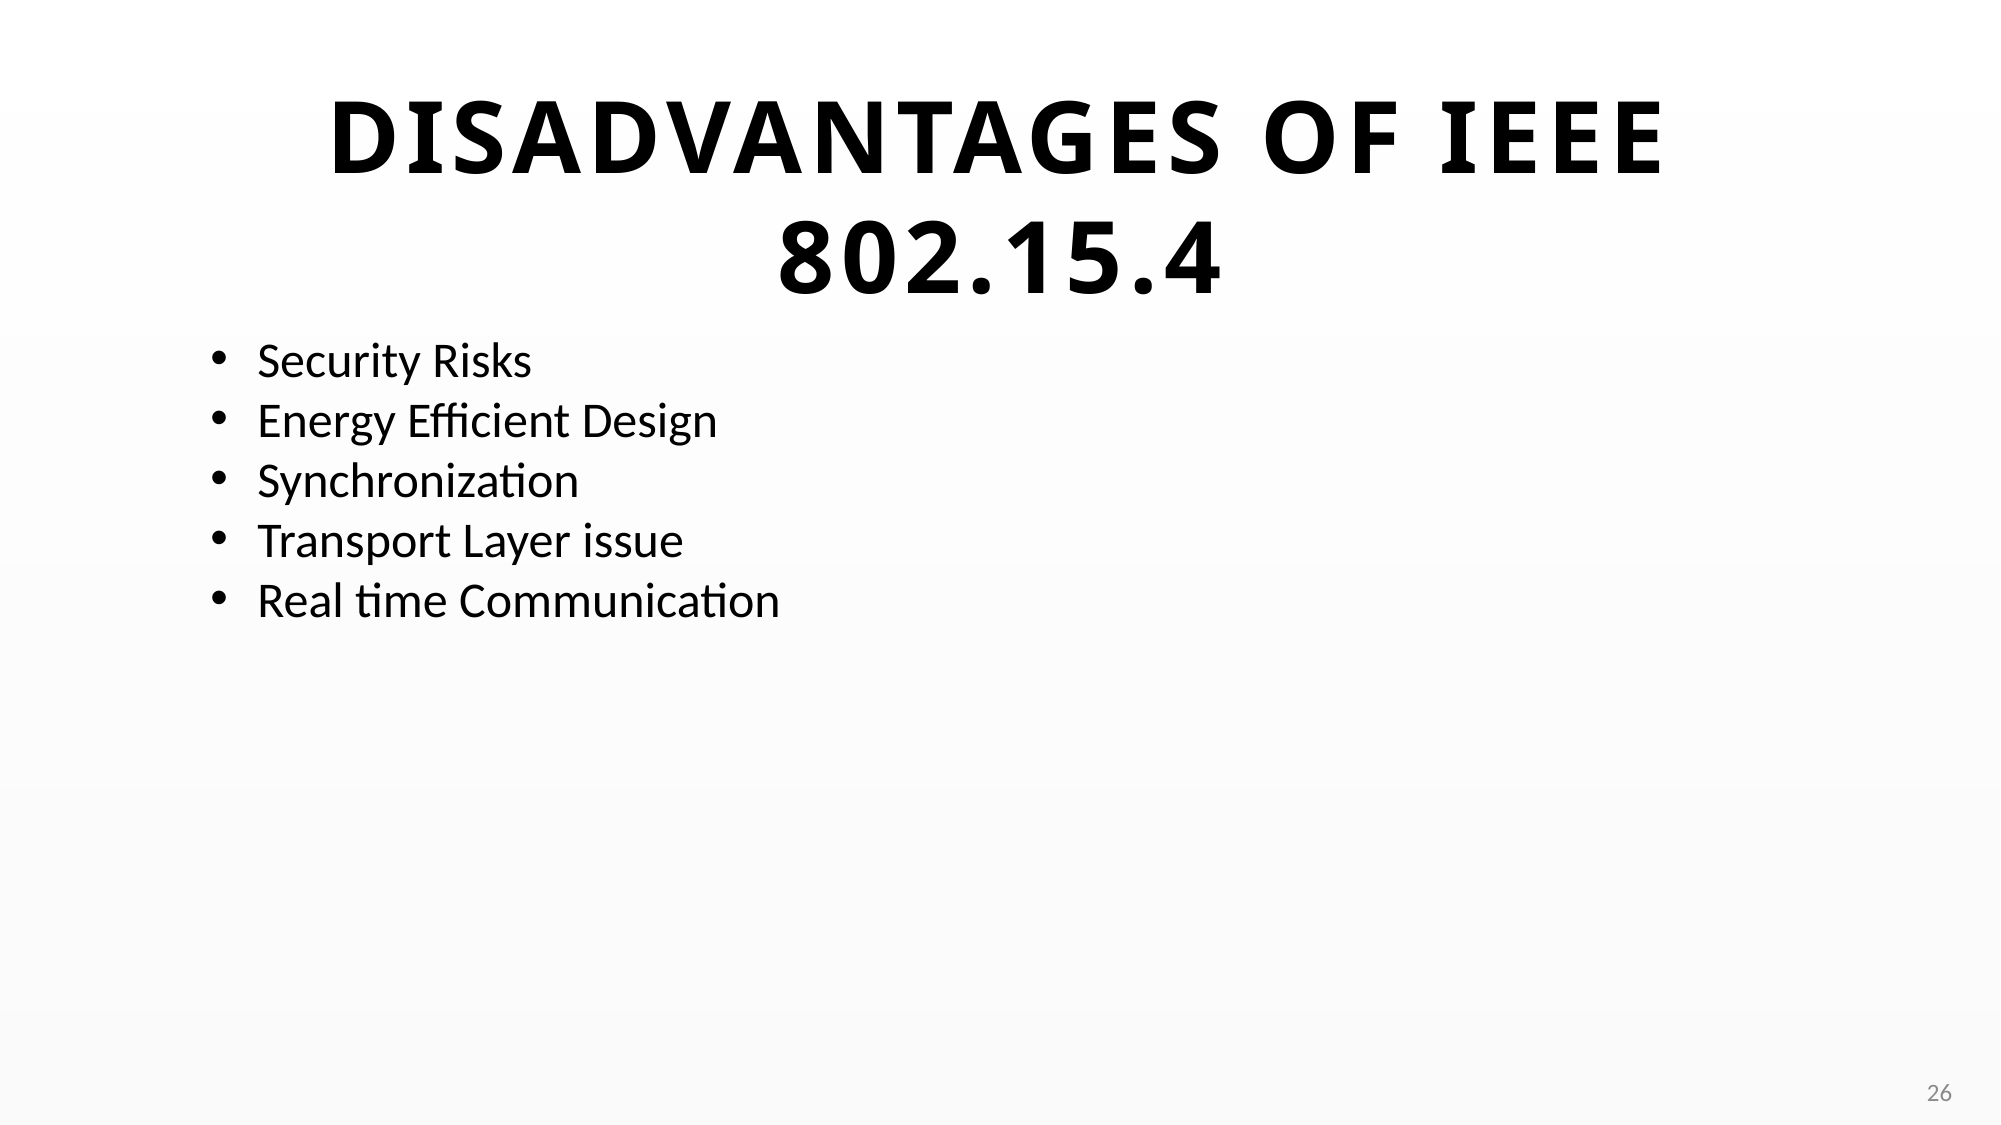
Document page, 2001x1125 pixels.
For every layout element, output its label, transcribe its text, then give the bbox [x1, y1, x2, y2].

slide_number 26 [1894, 1061, 1968, 1121]
text_box Security Risks Energy Efficient Design Synchronization Transport Layer issue Real time Communication [195, 320, 1805, 635]
title Disadvantages of ieee 802.15.4 [97, 125, 1903, 262]
